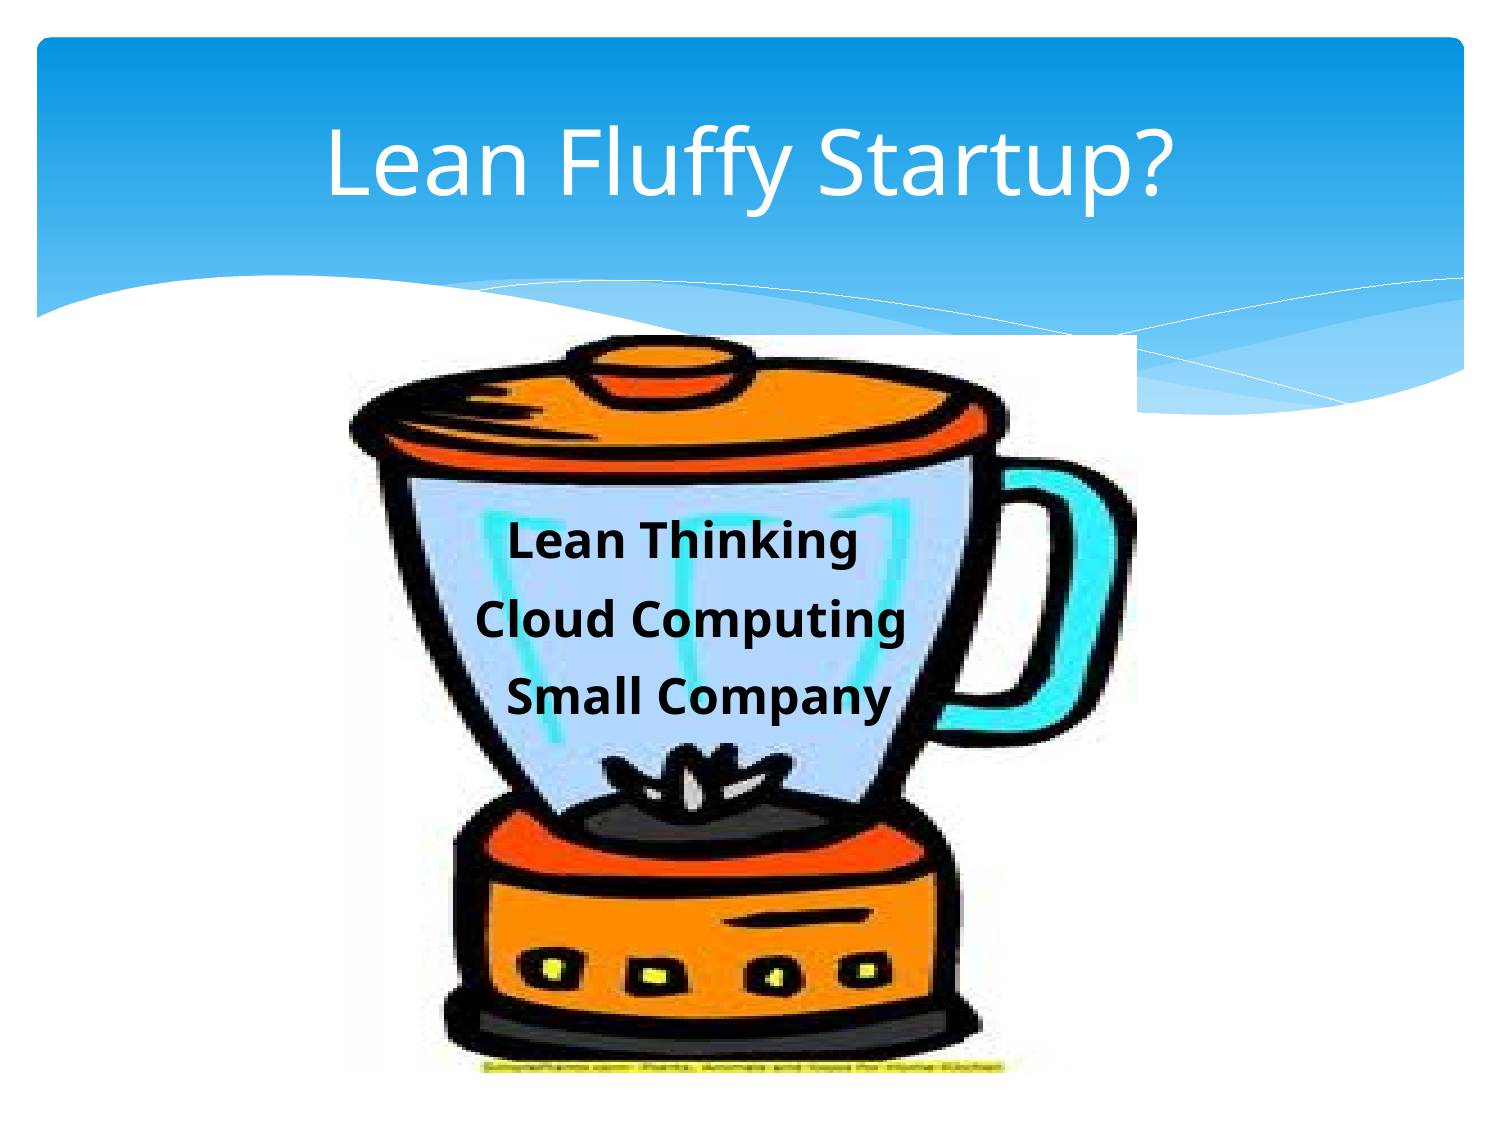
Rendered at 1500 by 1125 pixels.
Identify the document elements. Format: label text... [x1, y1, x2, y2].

title Lean Fluffy Startup? [75, 55, 1425, 261]
picture [349, 334, 1137, 1073]
